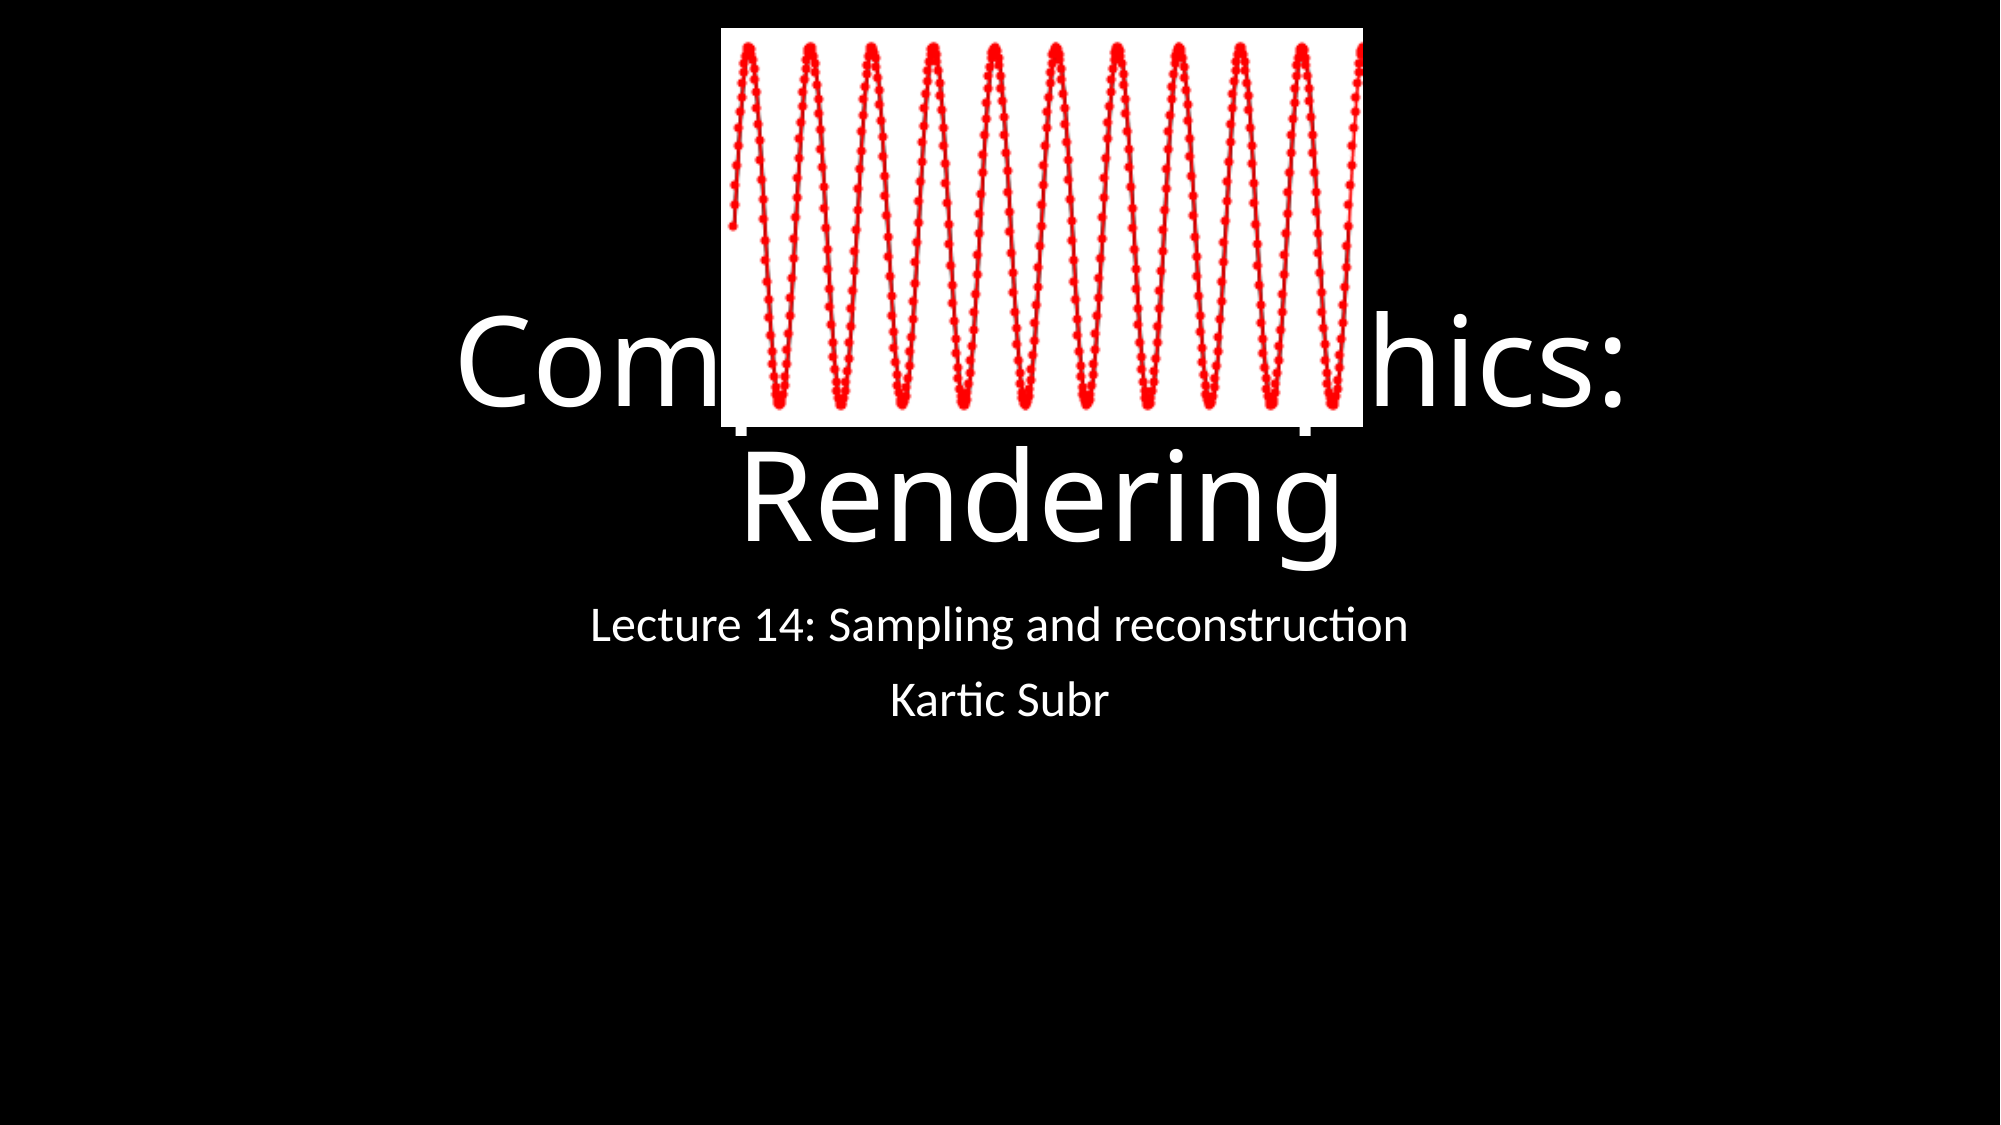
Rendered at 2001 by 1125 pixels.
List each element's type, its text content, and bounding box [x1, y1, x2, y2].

subtitle Lecture 14: Sampling and reconstruction Kartic Subr [249, 590, 1750, 863]
title Computer Graphics: Rendering [249, 184, 1834, 576]
picture [721, 28, 1363, 427]
